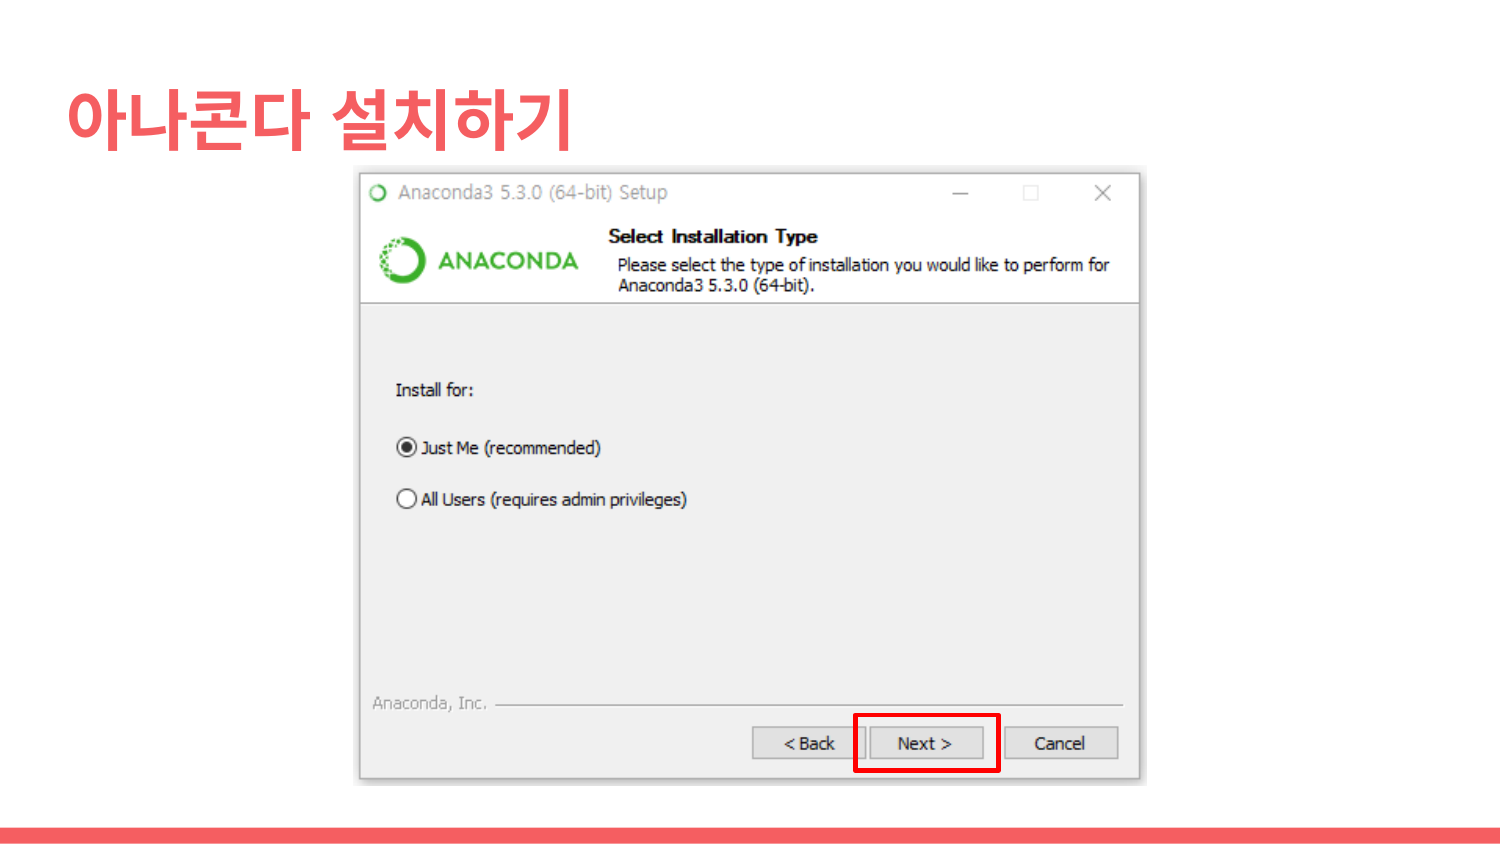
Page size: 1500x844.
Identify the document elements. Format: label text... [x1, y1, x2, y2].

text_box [353, 165, 1147, 786]
title 아나콘다 설치하기 [51, 64, 1449, 167]
